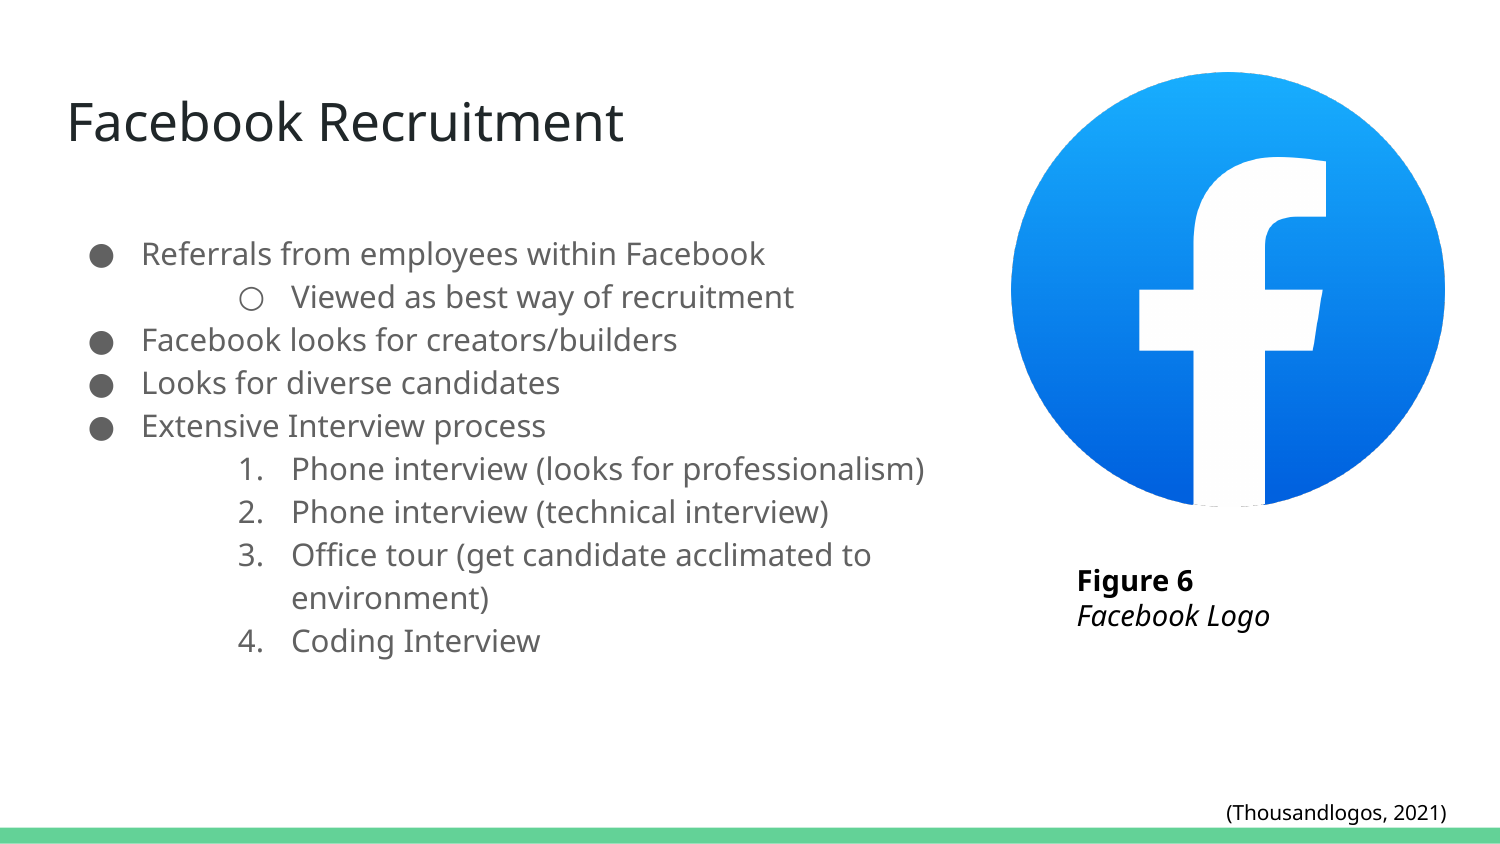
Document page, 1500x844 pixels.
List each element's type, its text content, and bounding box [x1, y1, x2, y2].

text_box Figure 6 Facebook Logo [1061, 547, 1418, 648]
title Facebook Recruitment [51, 72, 1009, 167]
picture [1010, 72, 1445, 507]
text_box (Thousandlogos, 2021) [1211, 786, 1475, 837]
list Referrals from employees within Facebook Viewed as best way of recruitment Facebook looks for creators/builders Looks for diverse candidates Extensive Interview process Phone interview (looks for professionalism) Phone interview (technical interview) Office tour (get candidate acclimated to environment) Coding Interview [51, 213, 1012, 787]
